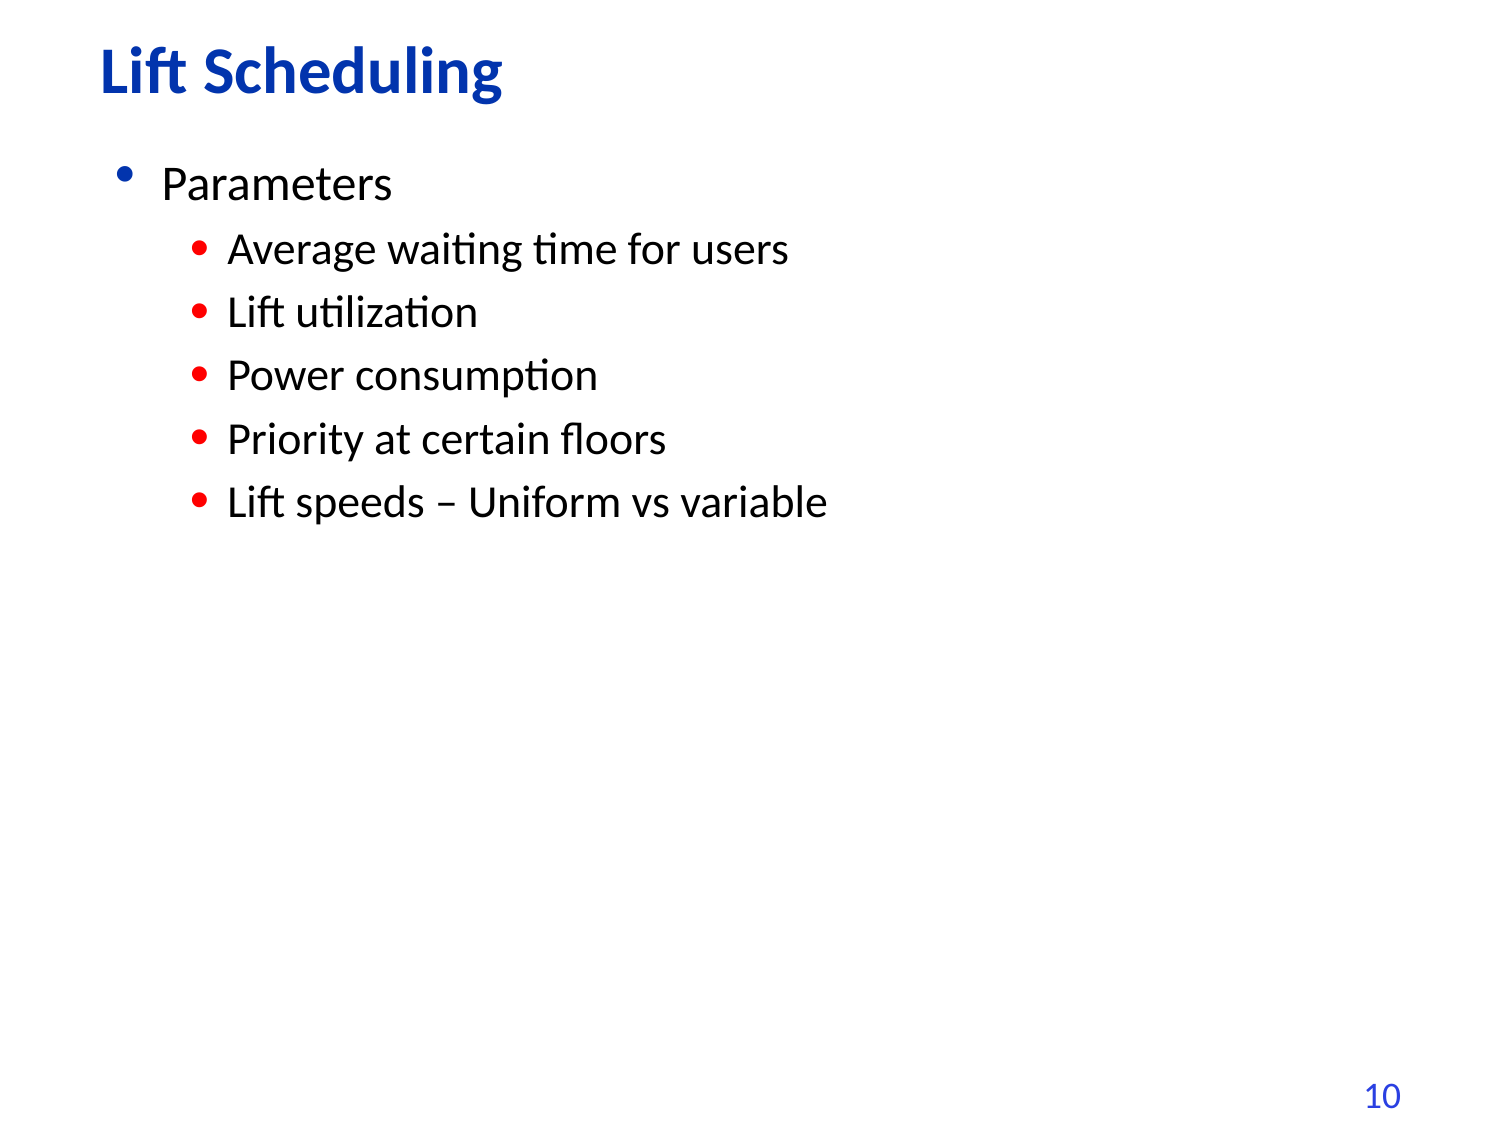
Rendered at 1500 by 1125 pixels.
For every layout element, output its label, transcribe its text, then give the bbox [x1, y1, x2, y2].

list Parameters Average waiting time for users Lift utilization Power consumption Priority at certain floors Lift speeds – Uniform vs variable [99, 149, 1400, 988]
title Lift Scheduling [85, 28, 1261, 117]
